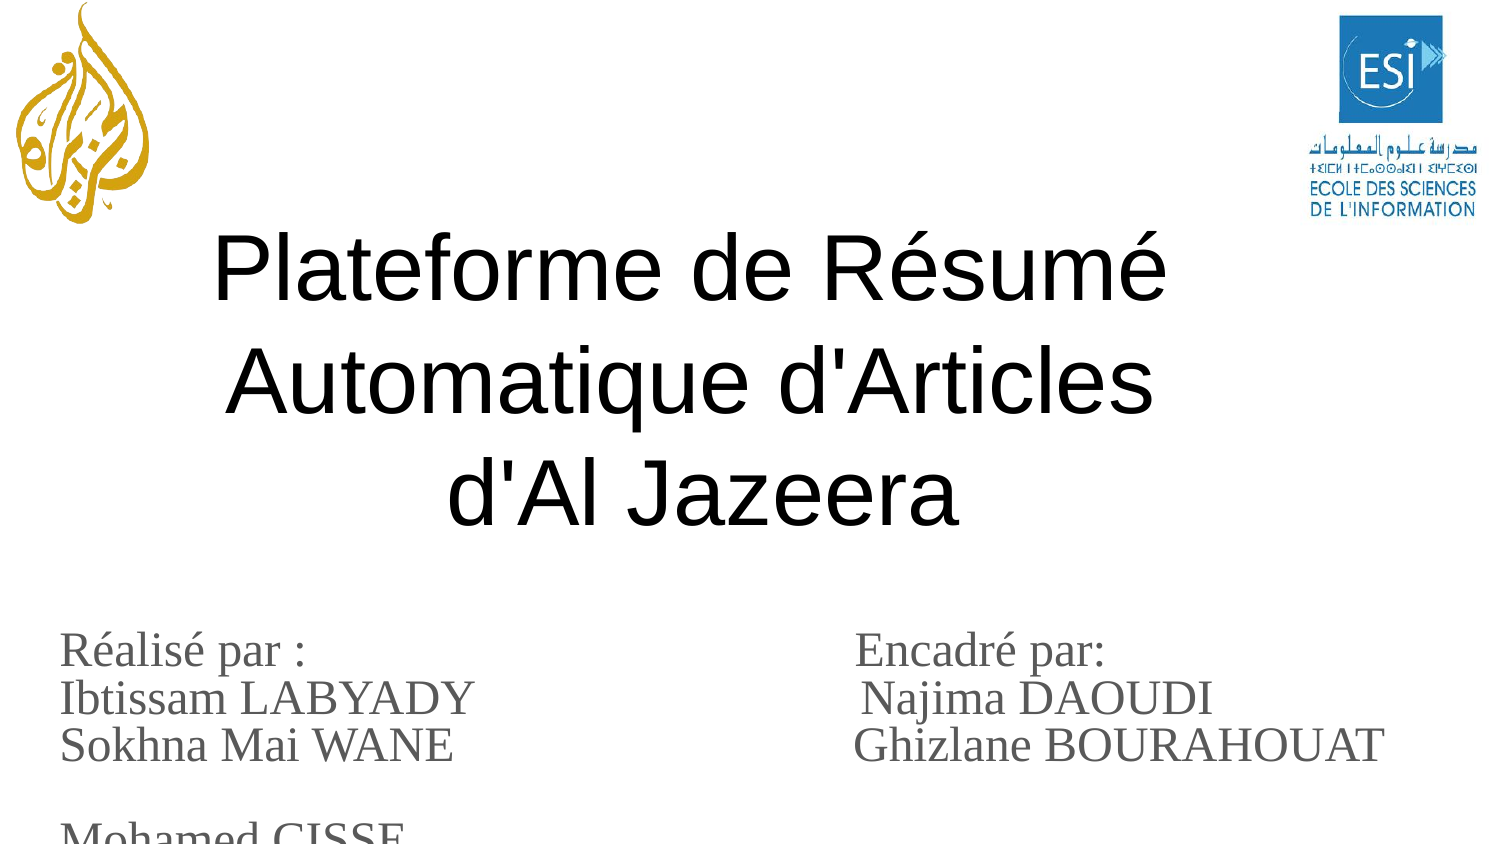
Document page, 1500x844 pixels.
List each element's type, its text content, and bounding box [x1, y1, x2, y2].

title Plateforme de Résumé Automatique d'Articles d'Al Jazeera [0, 72, 1402, 560]
picture [1275, 0, 1500, 235]
subtitle Réalisé par : Encadré par: Ibtissam LABYADY Najima DAOUDI Sokhna Mai WANE Ghizlane BOURAHOUAT Mohamed CISSE [44, 613, 1442, 844]
picture [0, 0, 180, 227]
